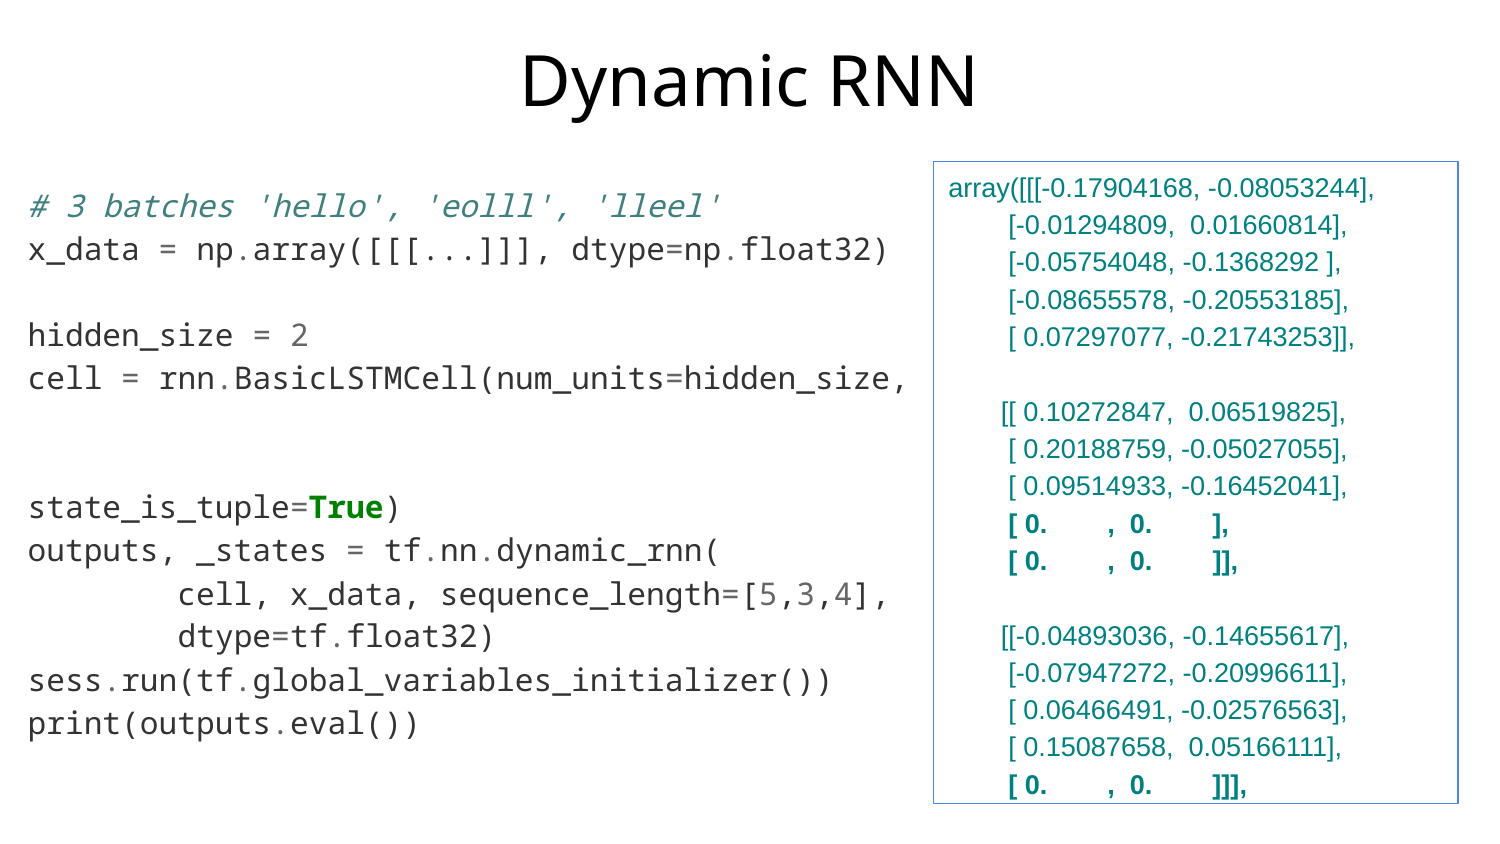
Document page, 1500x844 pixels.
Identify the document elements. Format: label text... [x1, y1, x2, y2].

text_box # 3 batches 'hello', 'eolll', 'lleel' x_data = np.array([[[...]]], dtype=np.float32) hidden_size = 2 cell = rnn.BasicLSTMCell(num_units=hidden_size, state_is_tuple=True) outputs, _states = tf.nn.dynamic_rnn( cell, x_data, sequence_length=[5,3,4], dtype=tf.float32) sess.run(tf.global_variables_initializer()) print(outputs.eval()) [12, 182, 933, 739]
title Dynamic RNN [0, 21, 1500, 134]
text_box array([[[-0.17904168, -0.08053244], [-0.01294809, 0.01660814], [-0.05754048, -0.1368292 ], [-0.08655578, -0.20553185], [ 0.07297077, -0.21743253]], [[ 0.10272847, 0.06519825], [ 0.20188759, -0.05027055], [ 0.09514933, -0.16452041], [ 0. , 0. ], [ 0. , 0. ]], [[-0.04893036, -0.14655617], [-0.07947272, -0.20996611], [ 0.06466491, -0.02576563], [ 0.15087658, 0.05166111], [ 0. , 0. ]]], [933, 161, 1458, 804]
